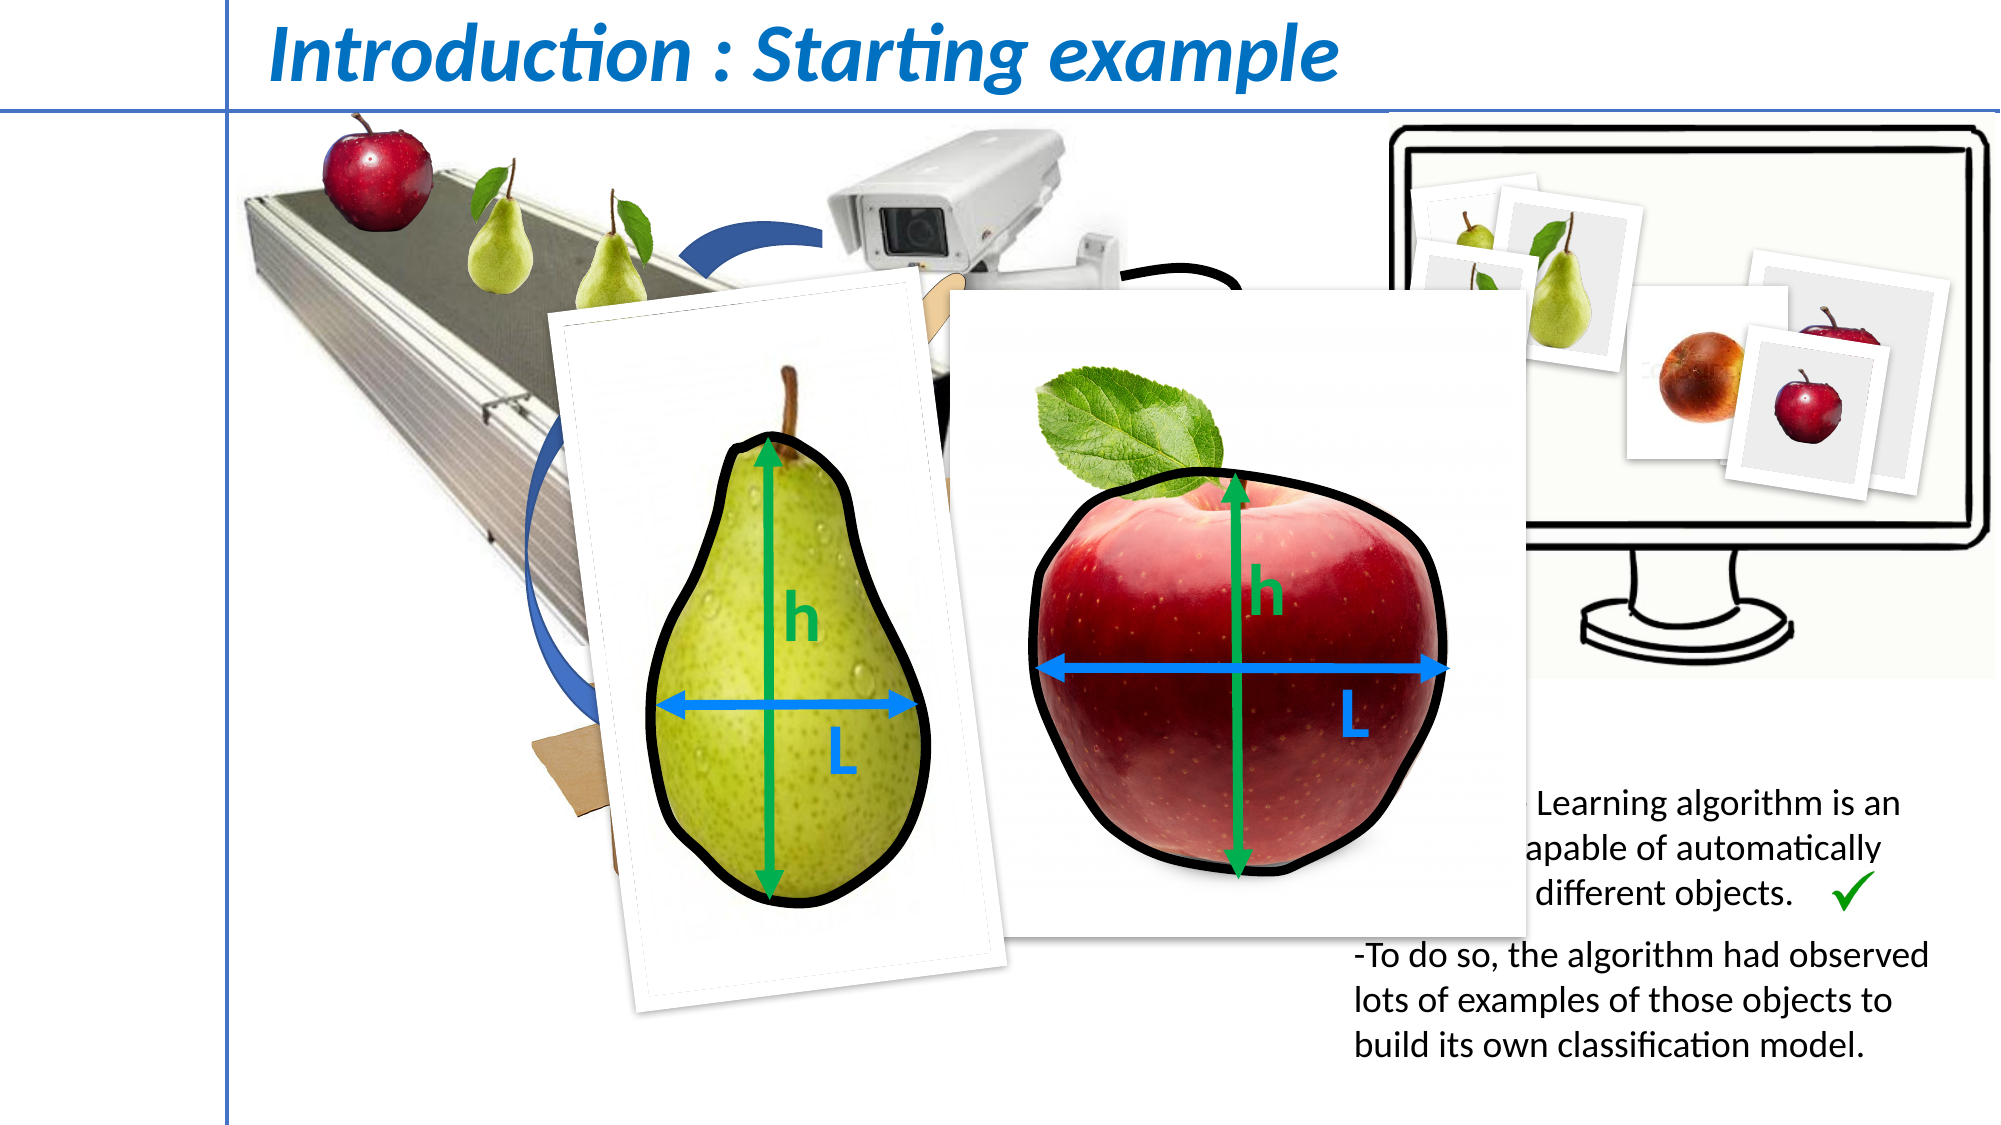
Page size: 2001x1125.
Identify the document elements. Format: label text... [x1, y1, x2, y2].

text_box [1235, 472, 1239, 667]
list Introduction : Starting example [252, 1, 1876, 98]
text_box Definition. -A Machine Learning algorithm is an algorithm capable of automatically recognizing different objects. [1531, 725, 2000, 921]
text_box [1235, 669, 1239, 880]
picture [236, 112, 1996, 996]
picture [1828, 863, 1878, 912]
text_box -To do so, the algorithm had observed lots of examples of those objects to build its own classification model. [1338, 922, 1966, 1073]
text_box [1128, 266, 1237, 287]
